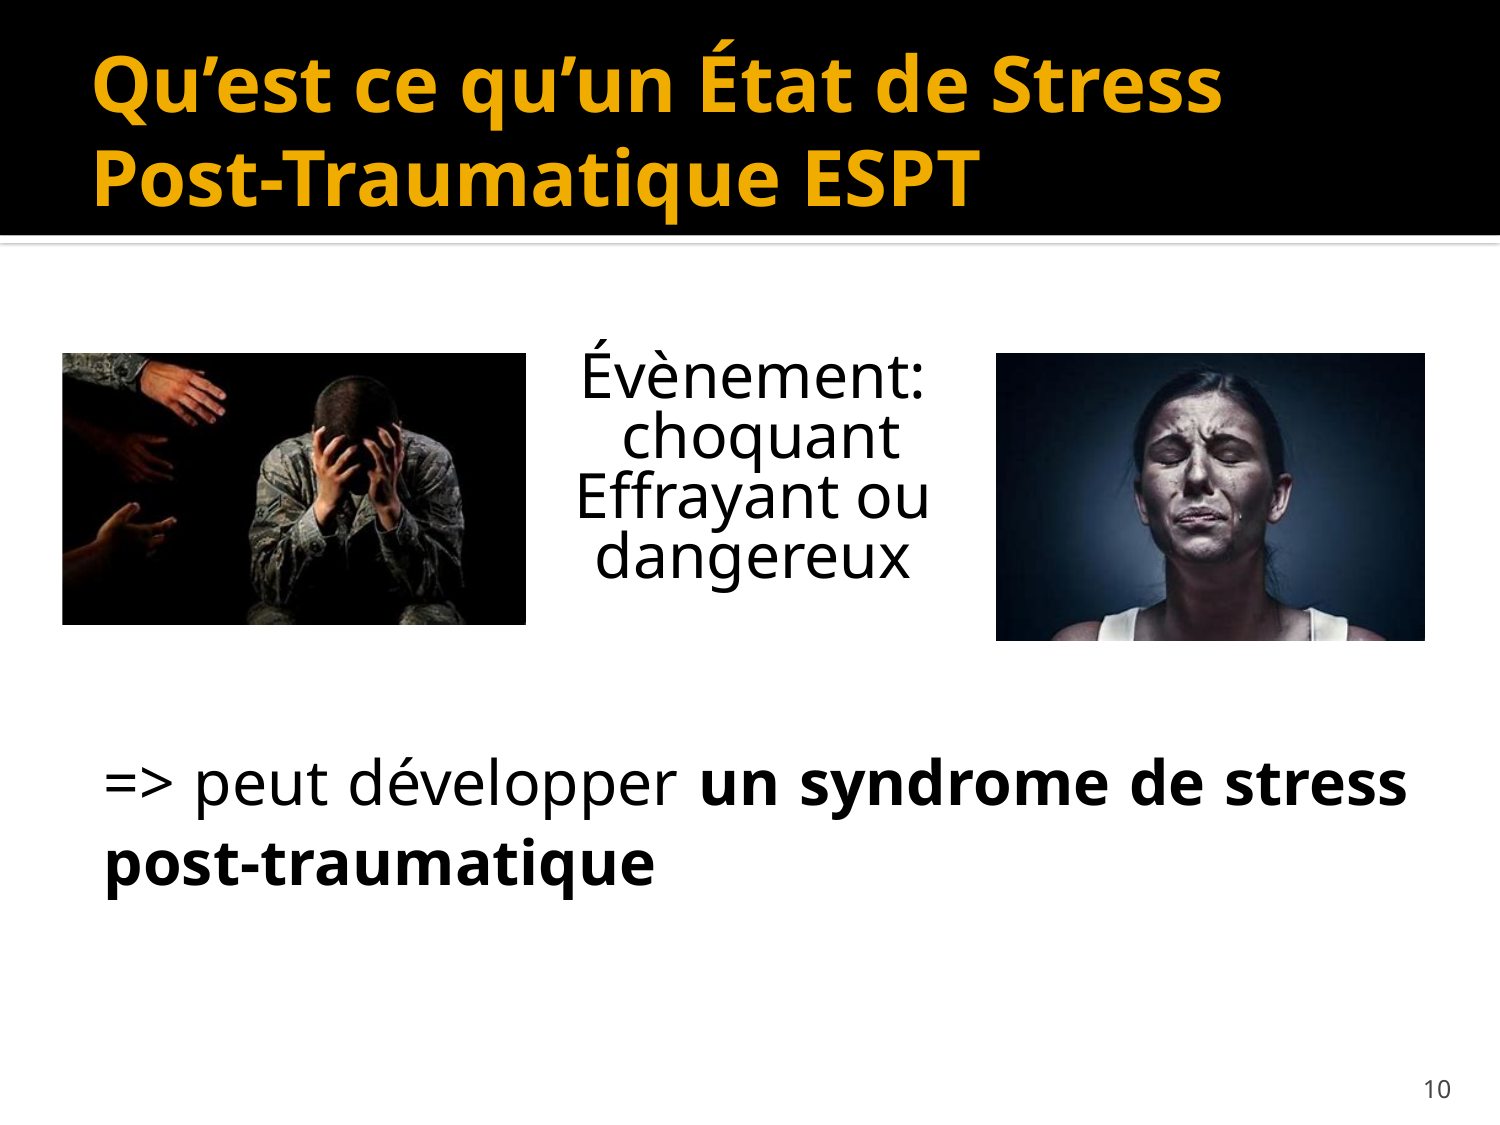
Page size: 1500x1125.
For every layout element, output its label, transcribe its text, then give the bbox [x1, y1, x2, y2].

list Évènement: choquant Effrayant ou dangereux [561, 335, 952, 580]
picture [996, 353, 1425, 641]
picture [62, 353, 554, 641]
title Qu’est ce qu’un État de Stress Post-Traumatique ESPT [75, 25, 1425, 231]
slide_number 10 [1345, 1062, 1467, 1108]
list => peut développer un syndrome de stress post-traumatique [94, 723, 1425, 929]
